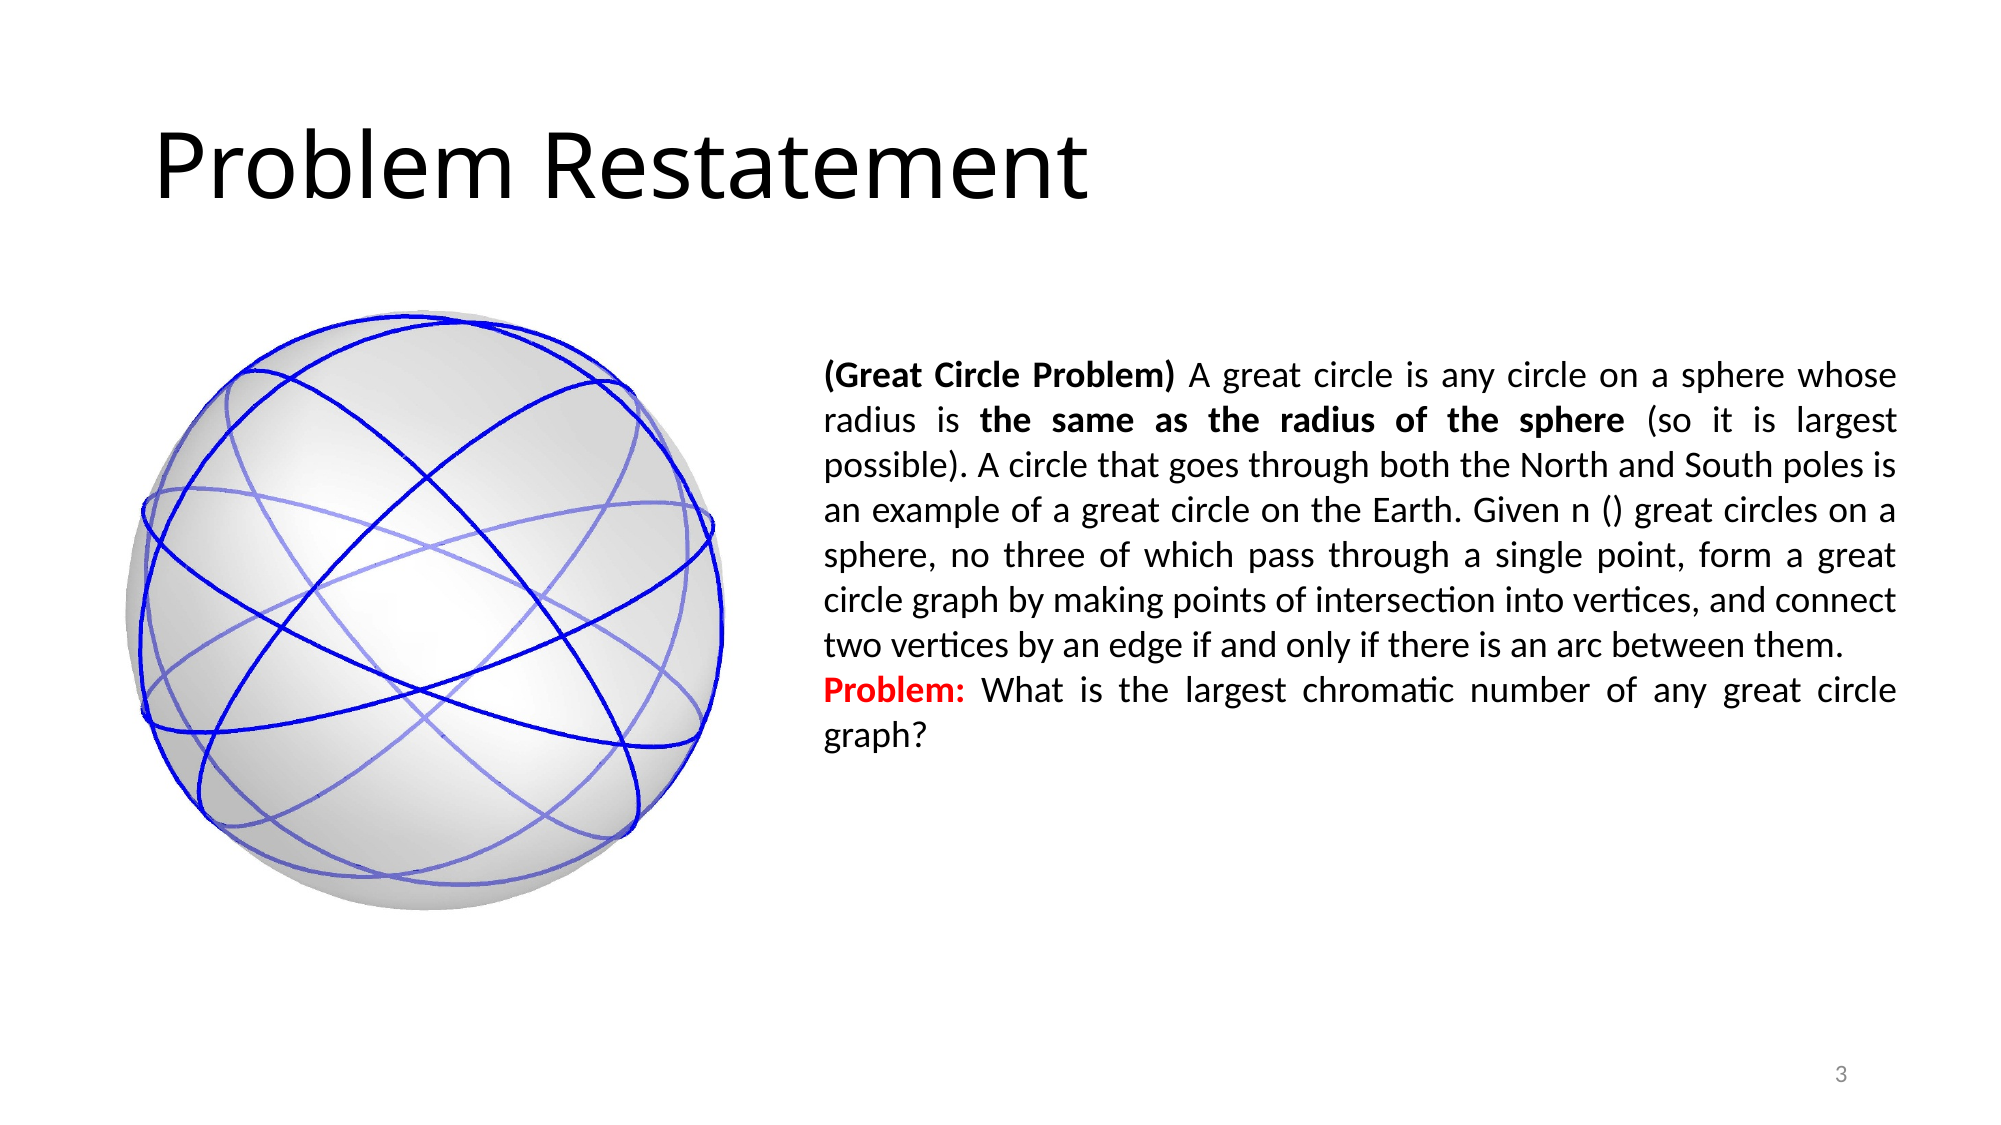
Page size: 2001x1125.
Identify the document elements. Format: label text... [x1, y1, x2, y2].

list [0, 123, 911, 1032]
slide_number 3 [1412, 1042, 1863, 1103]
title Problem Restatement [137, 59, 1863, 278]
